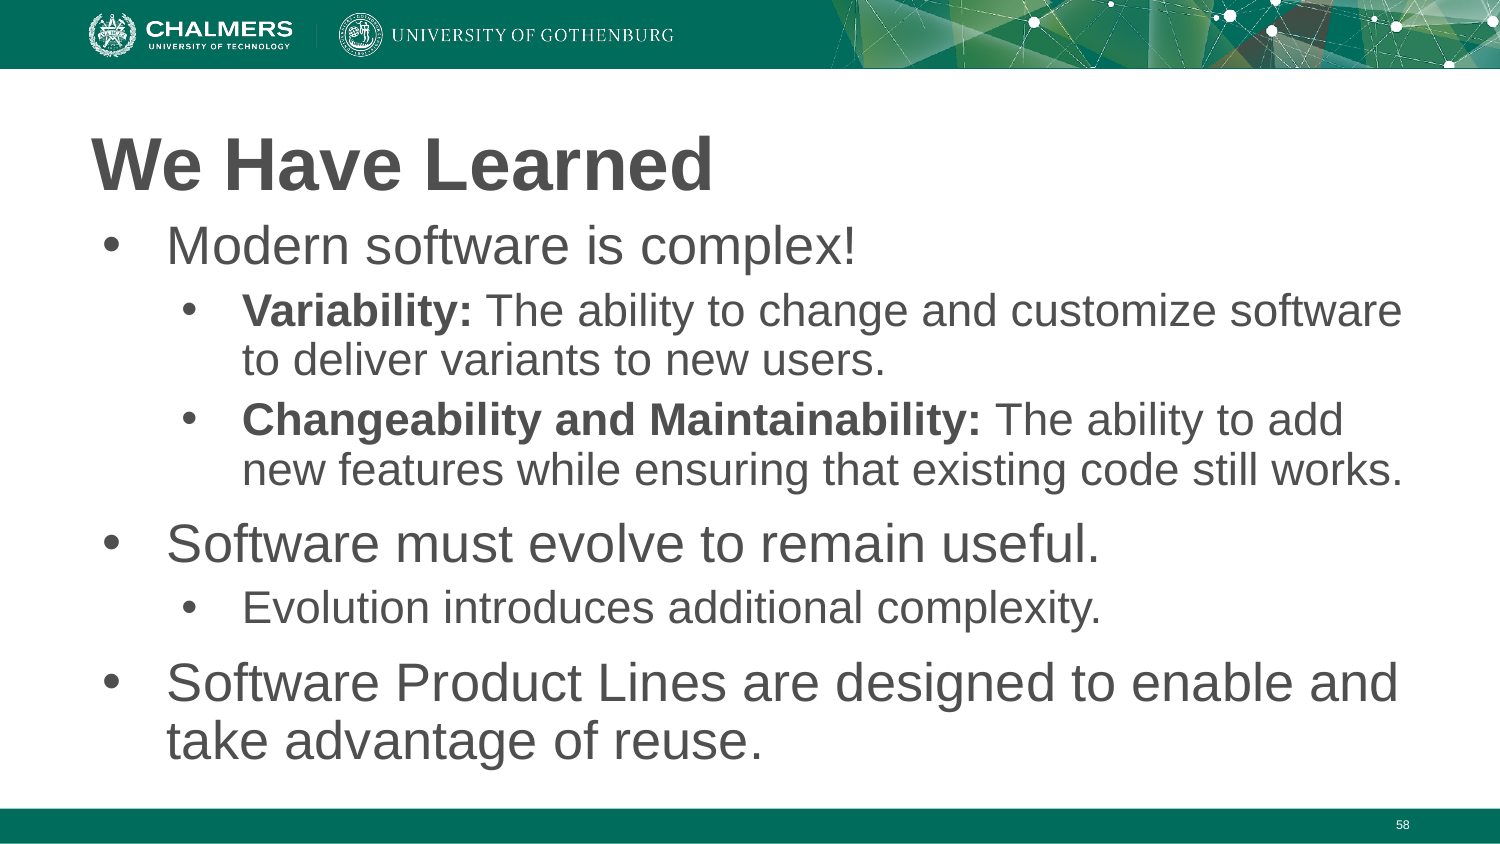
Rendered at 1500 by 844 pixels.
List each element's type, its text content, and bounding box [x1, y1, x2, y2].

list Modern software is complex! Variability: The ability to change and customize software to deliver variants to new users. Changeability and Maintainability: The ability to add new features while ensuring that existing code still works. Software must evolve to remain useful. Evolution introduces additional complexity. Software Product Lines are designed to enable and take advantage of reuse. [76, 210, 1425, 782]
slide_number ‹#› [1074, 809, 1425, 844]
title We Have Learned [76, 100, 1425, 210]
picture [759, 0, 1500, 68]
picture [64, 0, 696, 85]
